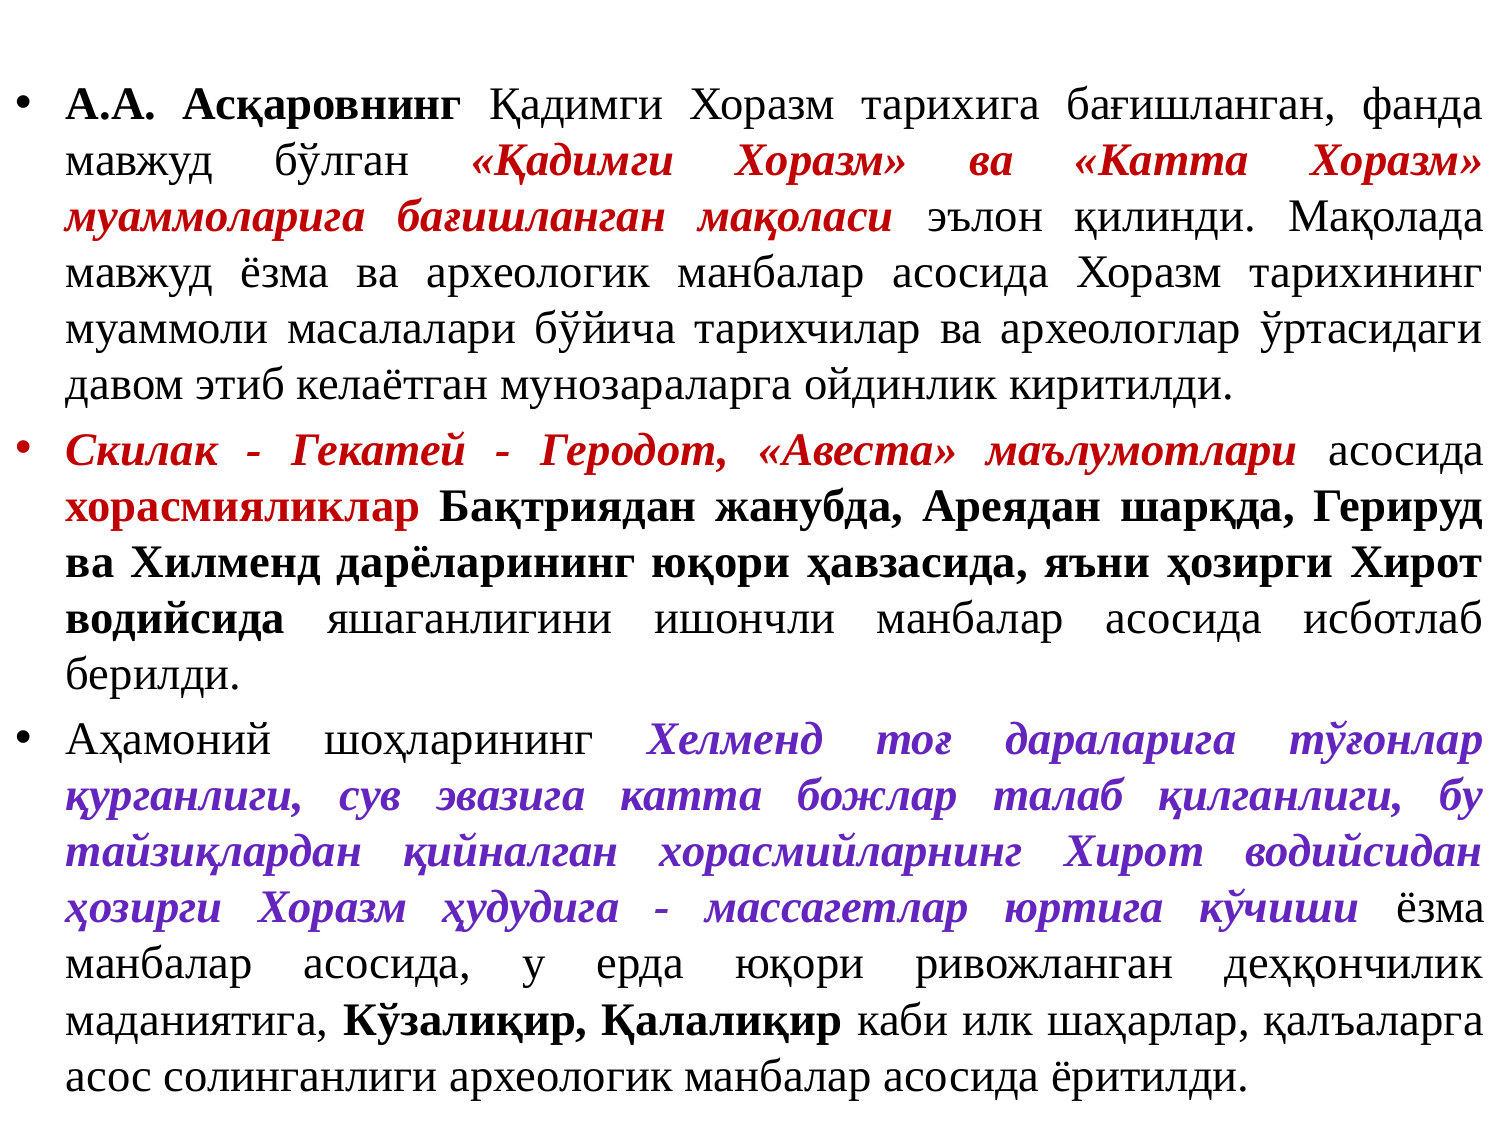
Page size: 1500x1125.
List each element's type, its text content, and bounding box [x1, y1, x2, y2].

subtitle А.А. Асқаровнинг Қадимги Хоразм тарихига бағишланган, фанда мавжуд бўлган «Қадимги Хоразм» ва «Катта Хоразм» муаммоларига бағишланган мақоласи эълон қилинди. Мақолада мавжуд ёзма ва археологик манбалар асосида Хоразм тарихининг муаммоли масалалари бўйича тарихчилар ва археологлар ўртасидаги давом этиб келаётган мунозараларга ойдинлик киритилди. Скилак - Гекатей - Геродот, «Авеста» маълумотлари асосида хорасмияликлар Бақтриядан жанубда, Ареядан шарқда, Герируд ва Хилменд дарёларининг юқори ҳавзасида, яъни ҳозирги Хирот водийсида яшаганлигини ишончли манбалар асосида исботлаб берилди. Аҳамоний шоҳларининг Хелменд тоғ дараларига тўғонлар қурганлиги, сув эвазига катта божлар талаб қилганлиги, бу тайзиқлардан қийналган хорасмийларнинг Хирот водийсидан ҳозирги Хоразм ҳудудига - массагетлар юртига кўчиши ёзма манбалар асосида, у ерда юқори ривожланган деҳқончилик маданиятига, Кўзалиқир, Қалалиқир каби илк шаҳарлар, қалъаларга асос солинганлиги археологик манбалар асосида ёритилди. [0, 0, 1500, 1125]
